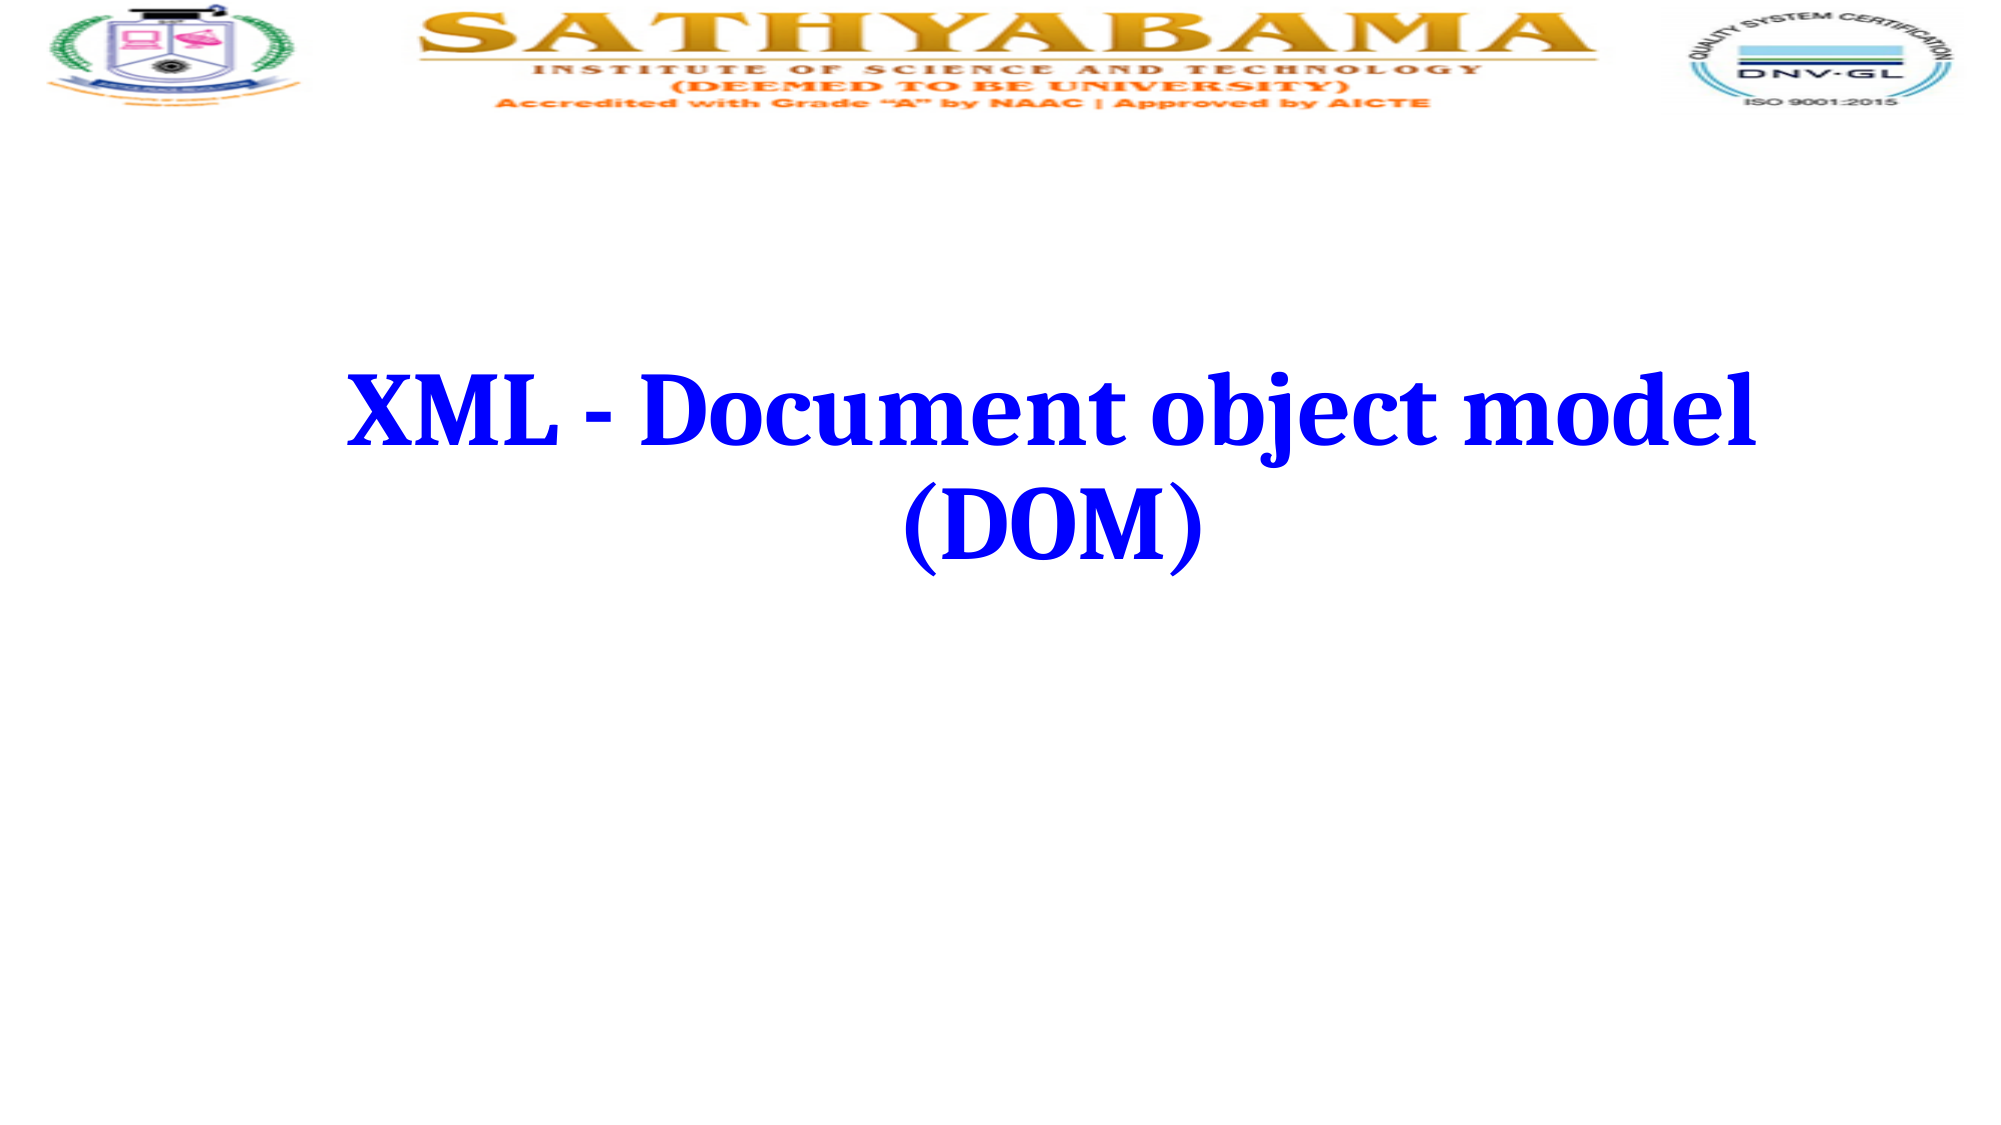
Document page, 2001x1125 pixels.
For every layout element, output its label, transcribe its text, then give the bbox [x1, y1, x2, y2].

picture [0, 0, 2000, 126]
list XML - Document object model (DOM) [174, 117, 1932, 680]
